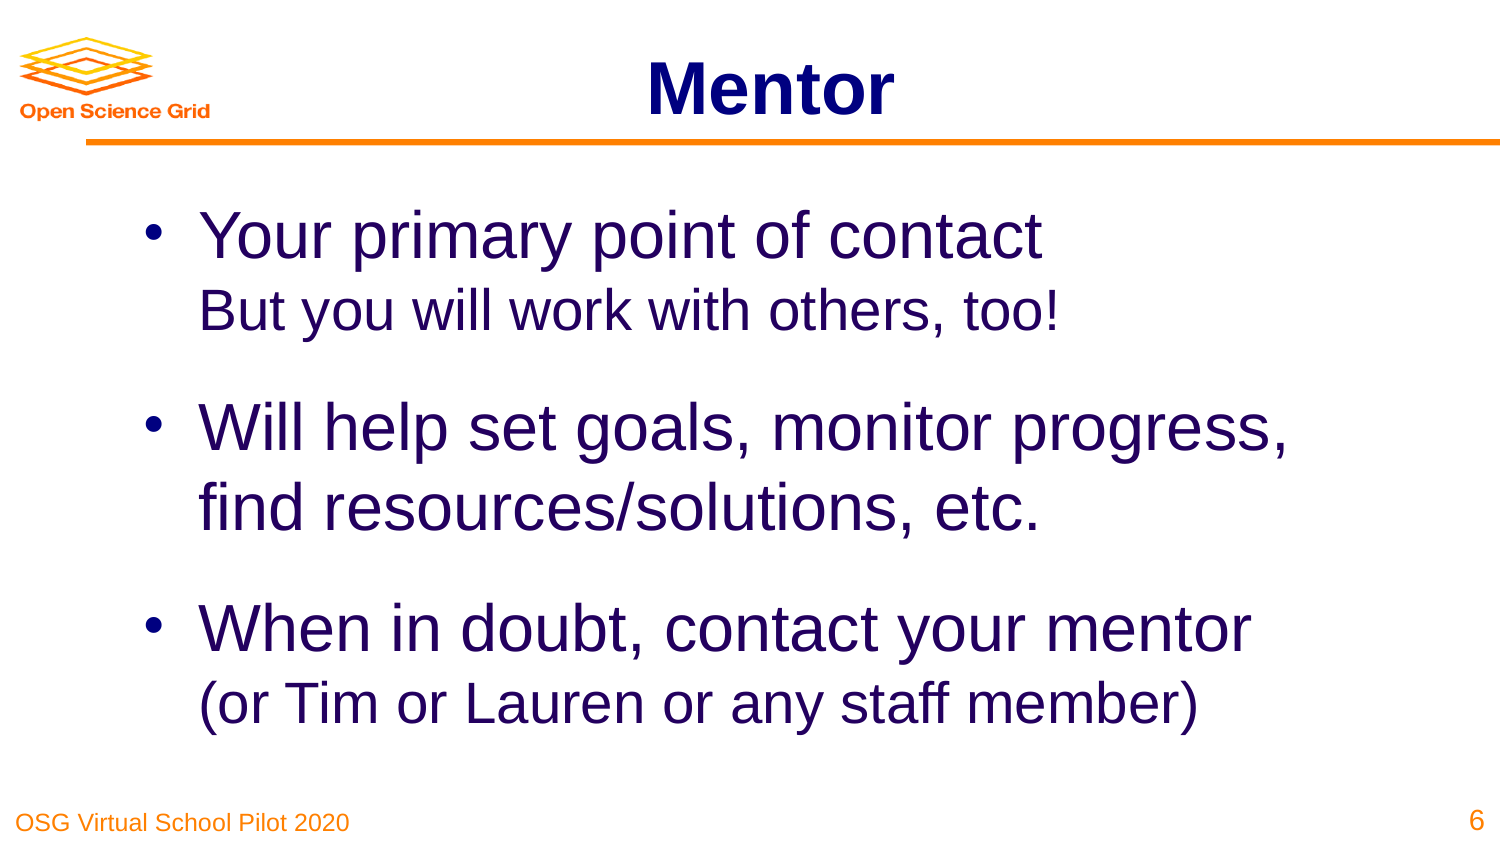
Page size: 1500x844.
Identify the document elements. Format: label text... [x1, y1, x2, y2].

title Mentor [201, 14, 1342, 155]
picture [0, 20, 201, 134]
slide_number 6 [1430, 787, 1500, 844]
list Your primary point of contact But you will work with others, too! Will help set goals, monitor progress, find resources/solutions, etc. When in doubt, contact your mentor (or Tim or Lauren or any staff member) [127, 184, 1403, 741]
